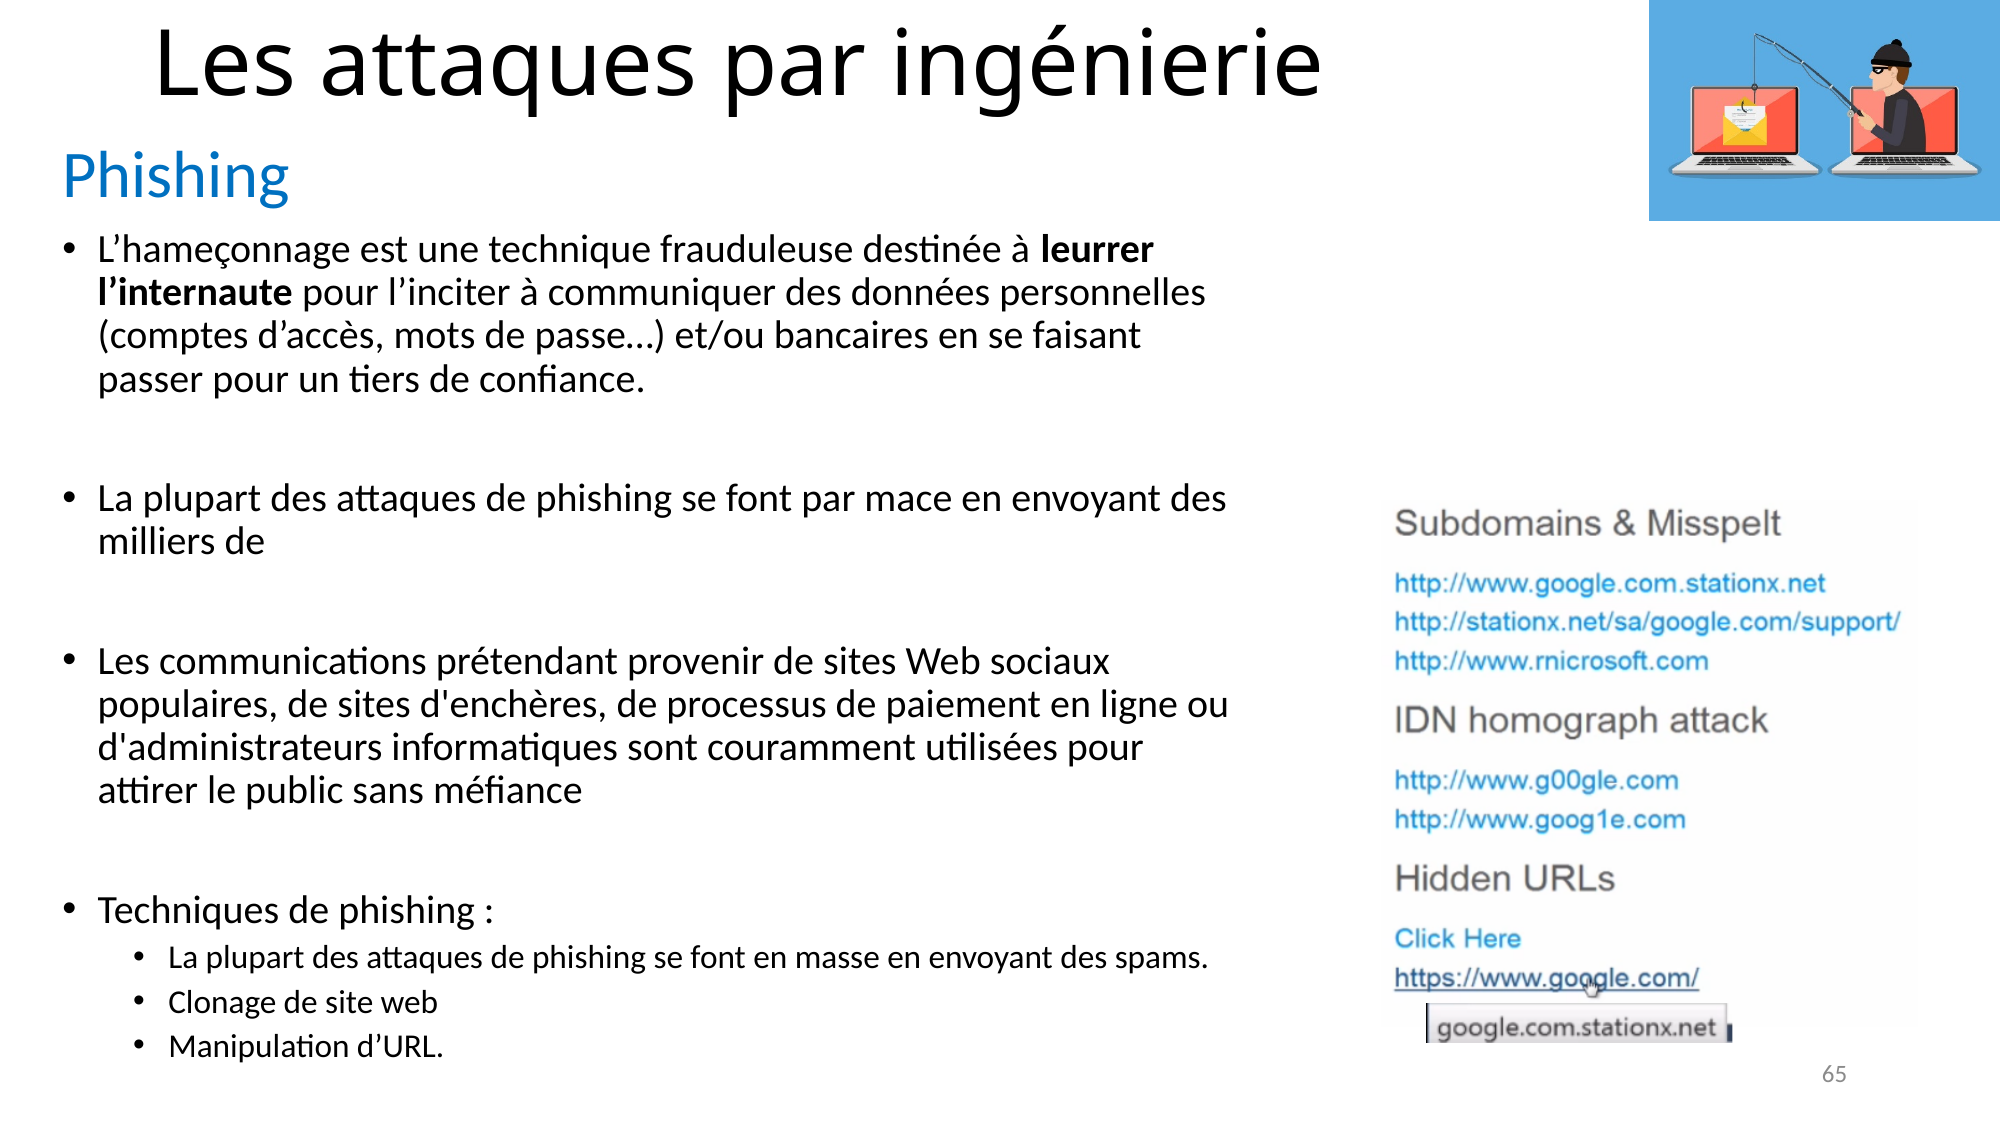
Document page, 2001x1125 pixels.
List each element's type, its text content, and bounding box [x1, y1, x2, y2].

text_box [1381, 500, 1918, 1043]
title Les attaques par ingénierie [137, 0, 1649, 133]
picture [1649, 0, 2000, 221]
slide_number 65 [1412, 1043, 1863, 1103]
list Phishing L’hameçonnage est une technique frauduleuse destinée à leurrer l’internaute pour l’inciter à communiquer des données personnelles (comptes d’accès, mots de passe…) et/ou bancaires en se faisant passer pour un tiers de confiance. La plupart des attaques de phishing se font par mace en envoyant des milliers de Les communications prétendant provenir de sites Web sociaux populaires, de sites d'enchères, de processus de paiement en ligne ou d'administrateurs informatiques sont couramment utilisées pour attirer le public sans méfiance Techniques de phishing : La plupart des attaques de phishing se font en masse en envoyant des spams. Clonage de site web Manipulation d’URL. [47, 132, 1253, 1077]
